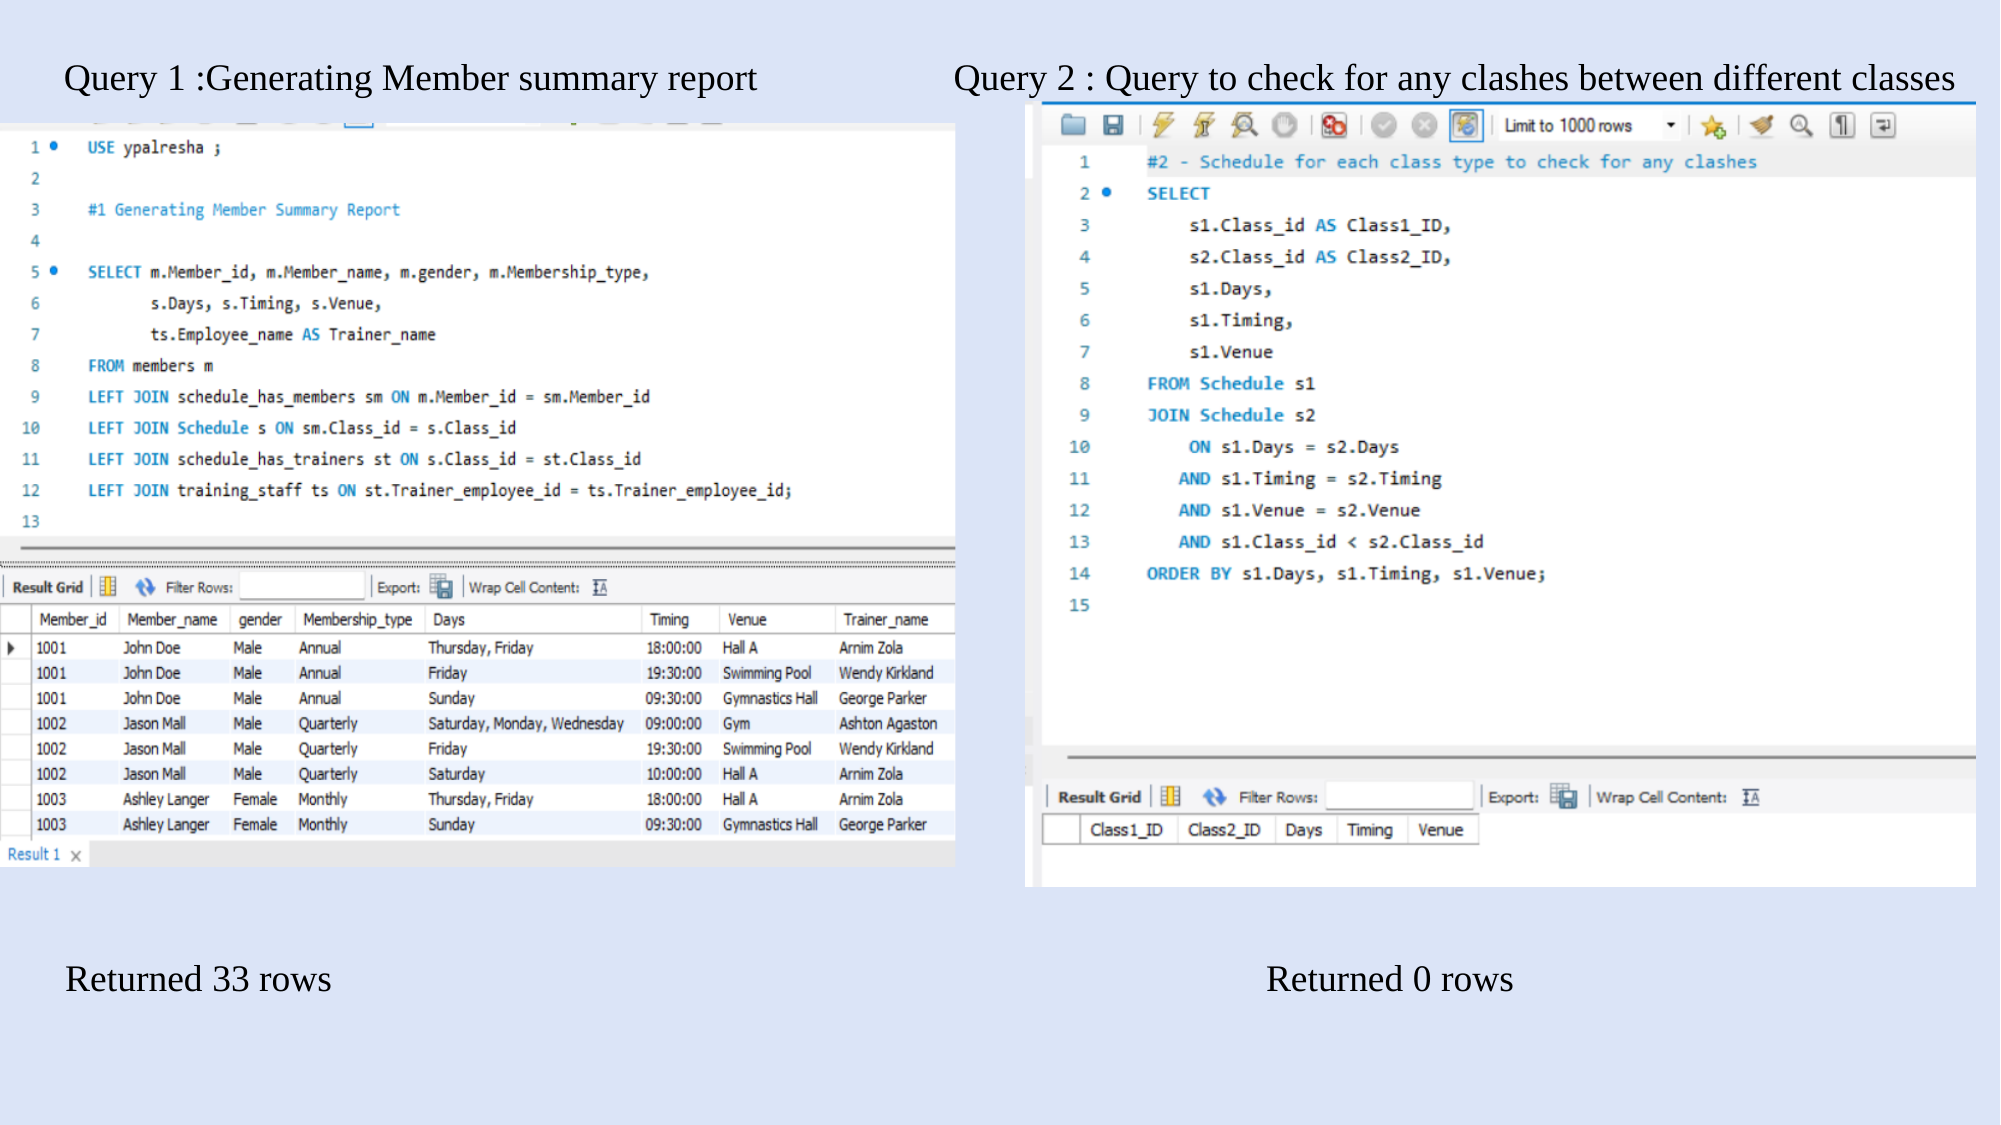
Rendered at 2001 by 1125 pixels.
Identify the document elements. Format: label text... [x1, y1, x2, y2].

picture [0, 123, 956, 867]
text_box Returned 33 rows [50, 946, 357, 1007]
text_box Query 1 :Generating Member summary report [49, 45, 938, 106]
text_box Returned 0 rows [1241, 946, 1530, 1007]
text_box Query 2 : Query to check for any clashes between different classes [938, 45, 1982, 106]
picture [1025, 101, 1976, 887]
